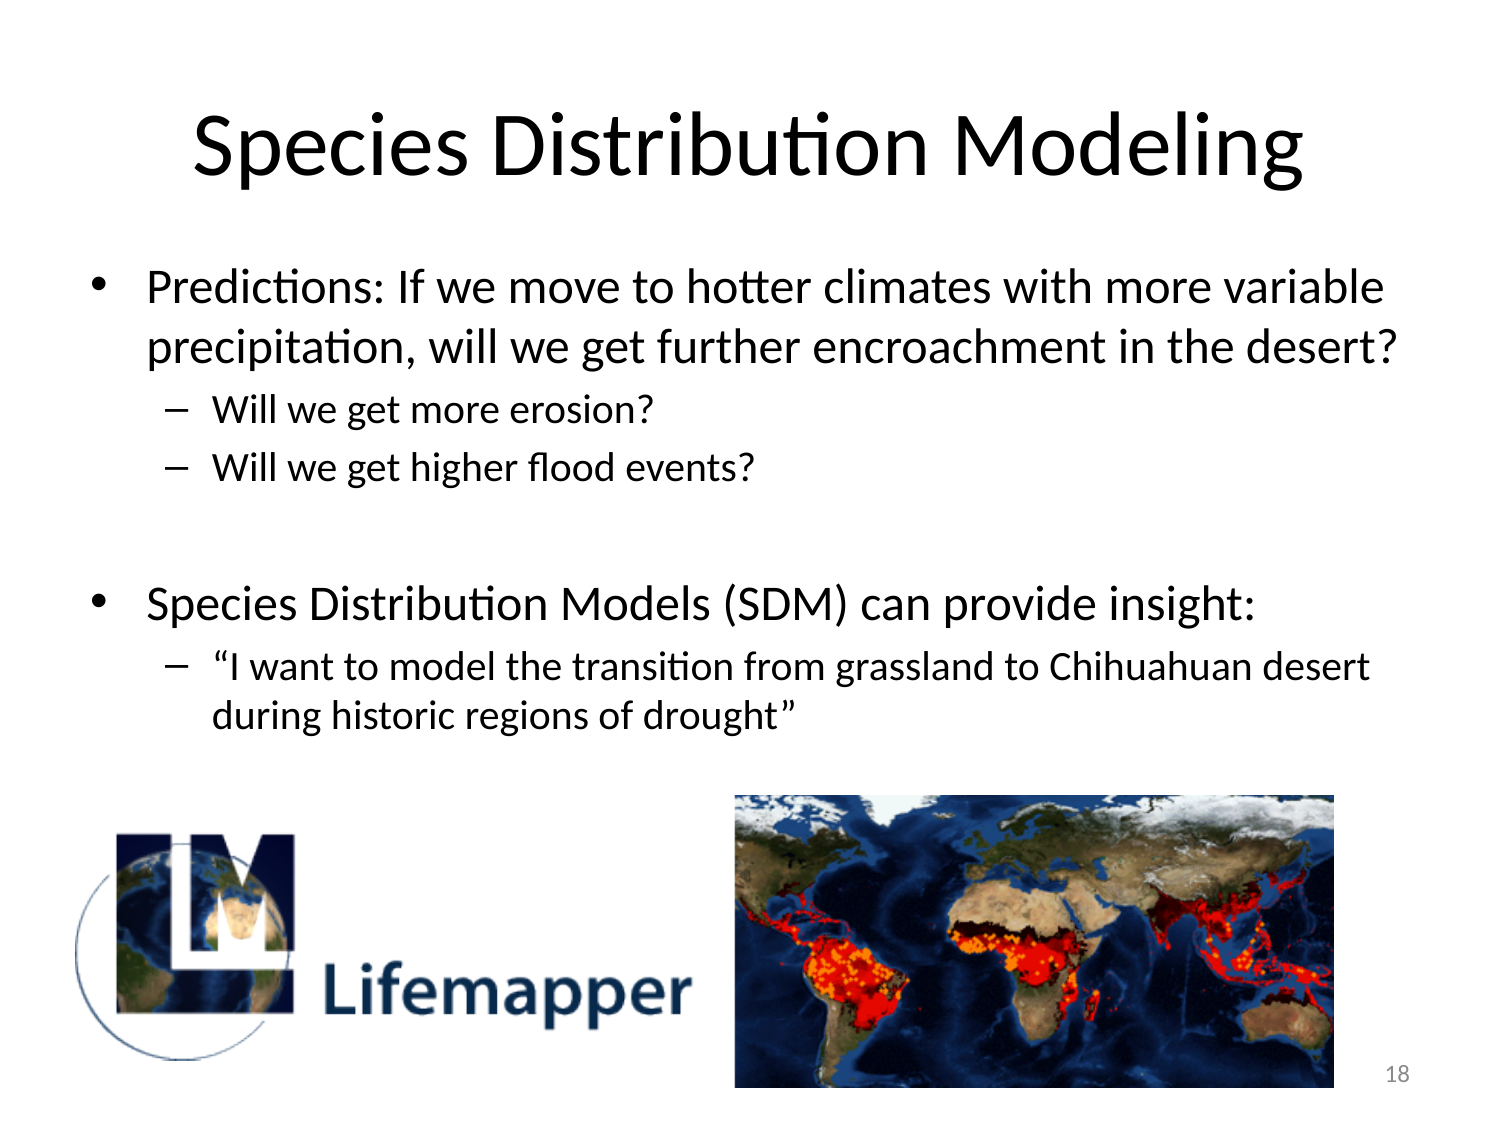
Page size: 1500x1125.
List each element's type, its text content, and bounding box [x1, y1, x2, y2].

slide_number 18 [1074, 1042, 1425, 1103]
picture [728, 795, 1334, 1089]
picture [74, 830, 697, 1061]
list Predictions: If we move to hotter climates with more variable precipitation, will we get further encroachment in the desert? Will we get more erosion? Will we get higher flood events? Species Distribution Models (SDM) can provide insight: “I want to model the transition from grassland to Chihuahuan desert during historic regions of drought” [75, 245, 1425, 989]
title Species Distribution Modeling [75, 45, 1425, 233]
